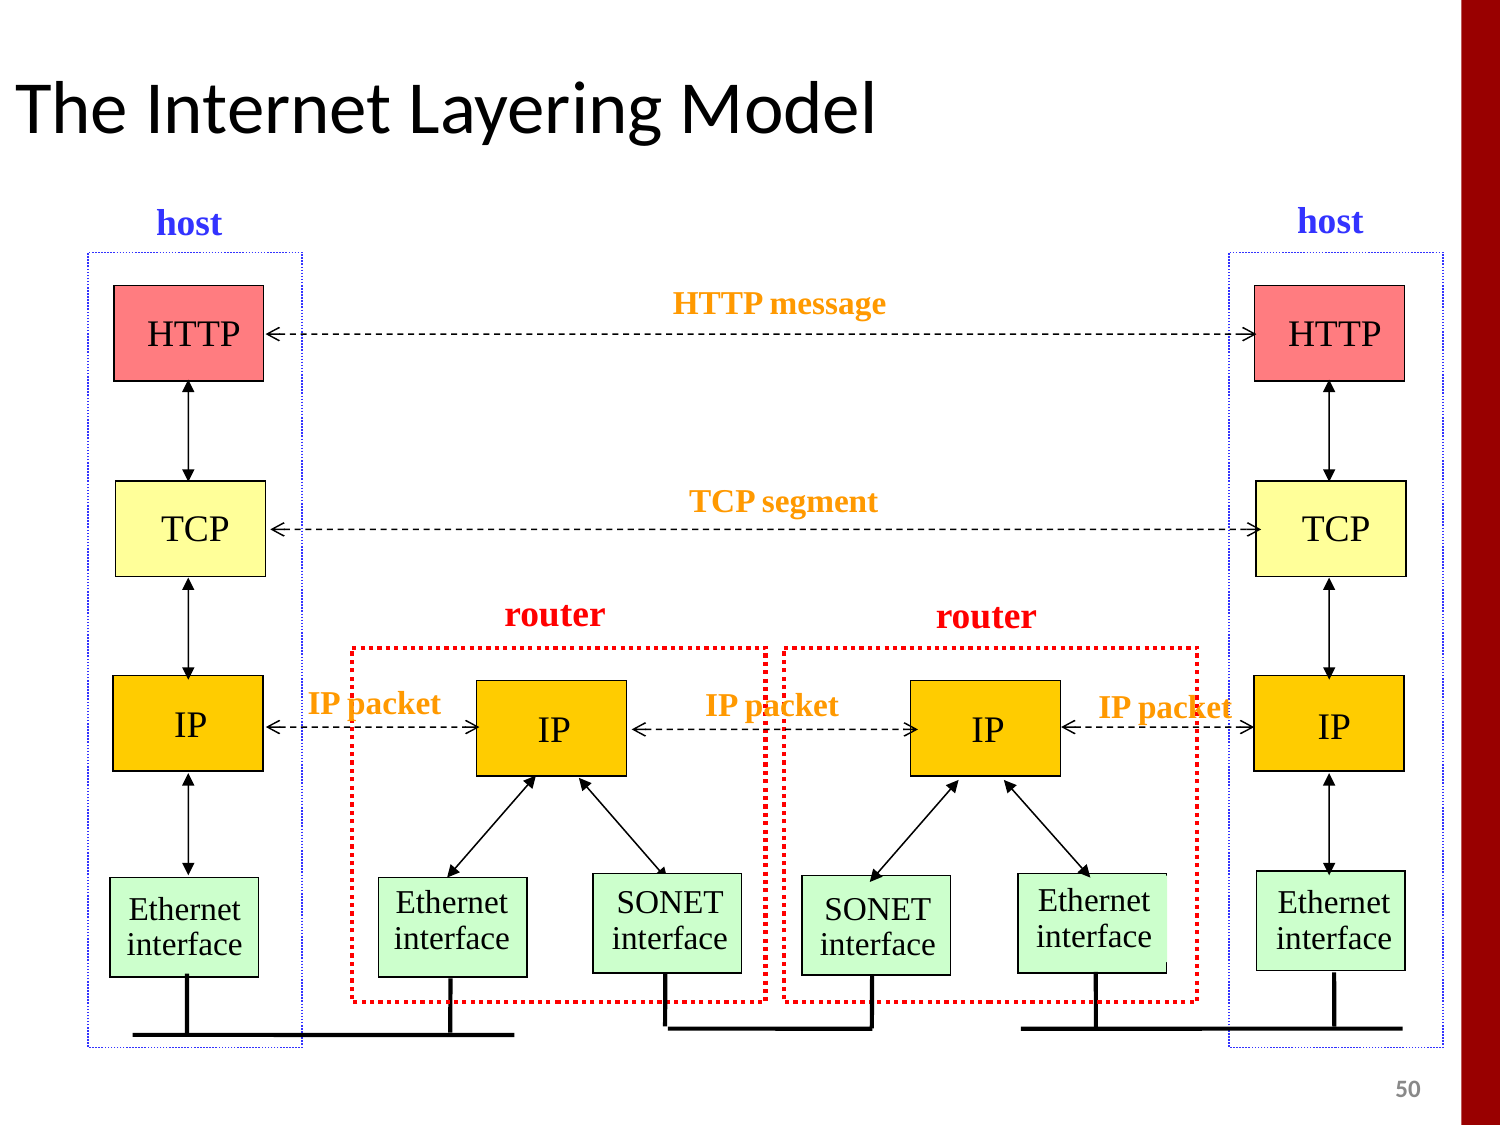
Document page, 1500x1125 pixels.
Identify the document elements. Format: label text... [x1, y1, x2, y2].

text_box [476, 680, 627, 777]
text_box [910, 680, 1061, 777]
text_box [88, 252, 302, 1048]
text_box [1229, 252, 1443, 1048]
text_box [351, 647, 766, 1003]
text_box [631, 722, 652, 737]
text_box IP packet [292, 673, 457, 729]
text_box router [921, 583, 1053, 644]
text_box host [141, 190, 238, 251]
text_box host [1282, 188, 1379, 248]
text_box TCP segment [674, 471, 894, 526]
text_box IP packet [690, 675, 855, 731]
title The Internet Layering Model [0, 31, 1246, 156]
text_box [1237, 326, 1257, 342]
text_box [1017, 873, 1168, 974]
text_box HTTP message [658, 273, 902, 329]
text_box [1248, 723, 1255, 731]
text_box [270, 522, 290, 537]
text_box [265, 326, 285, 342]
text_box [783, 647, 1198, 1003]
text_box router [489, 581, 621, 642]
text_box IP packet [1083, 678, 1248, 733]
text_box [112, 675, 264, 772]
text_box [1241, 522, 1262, 537]
